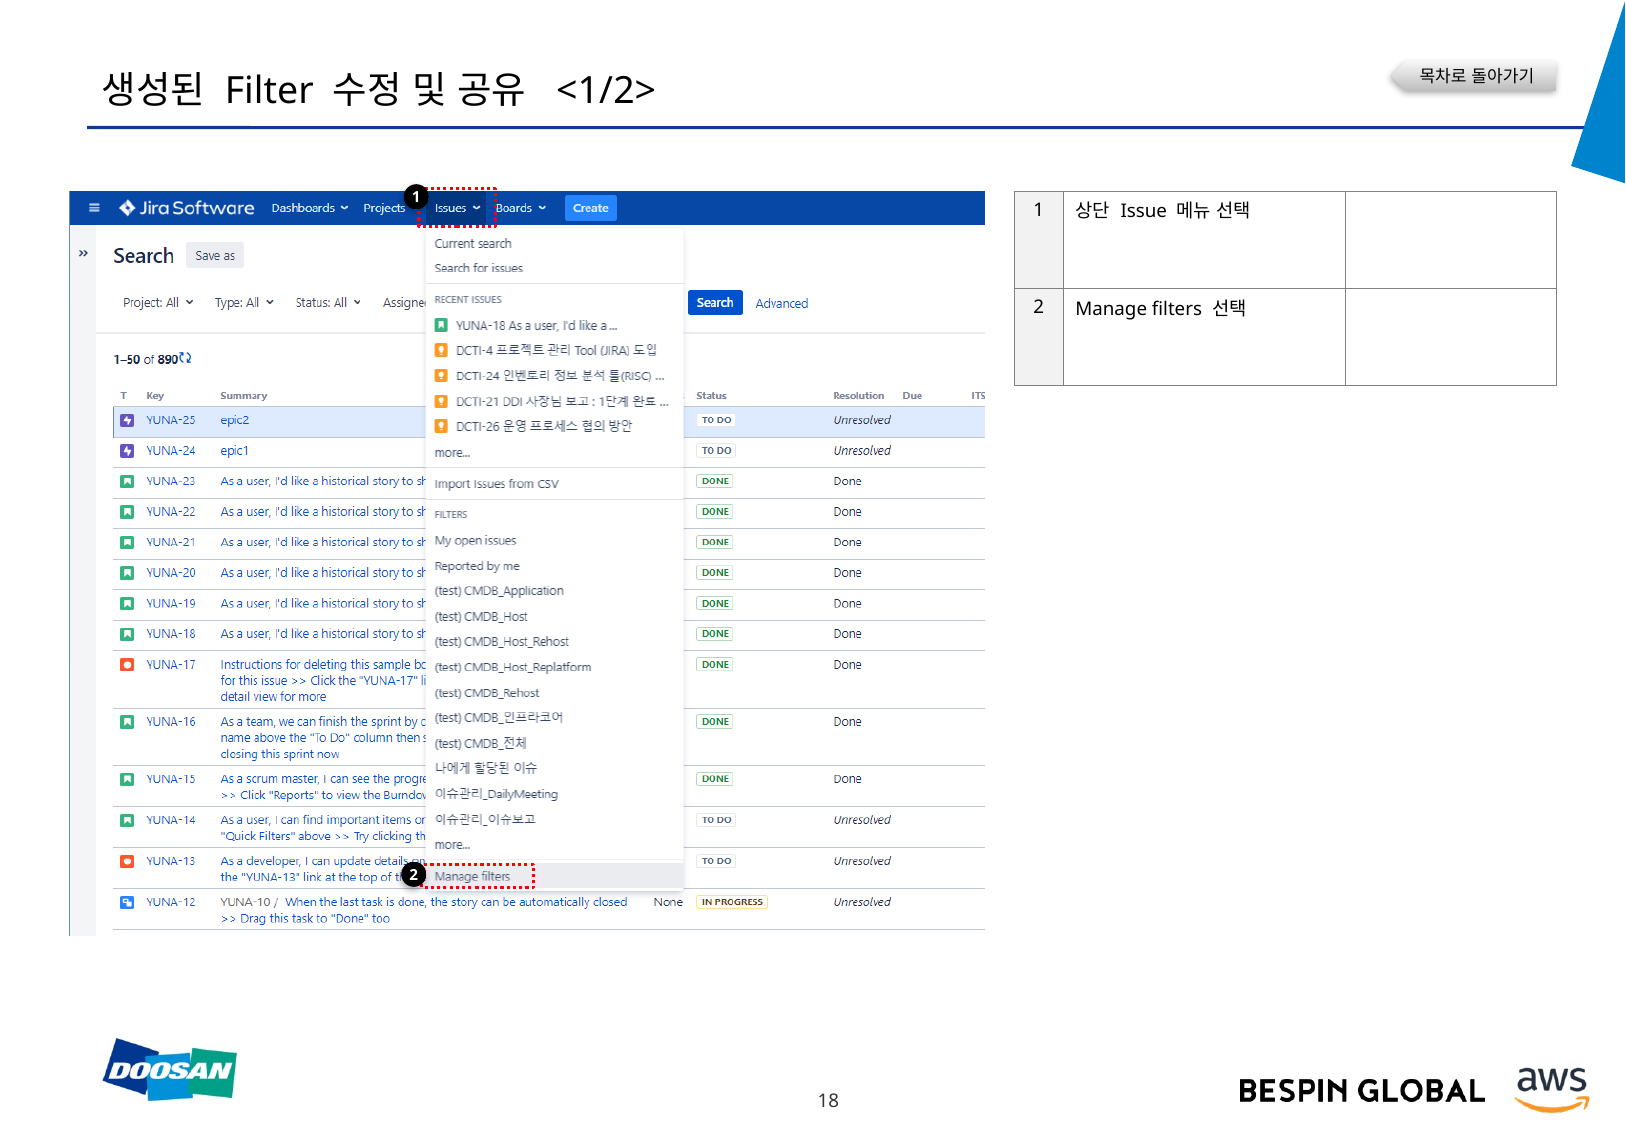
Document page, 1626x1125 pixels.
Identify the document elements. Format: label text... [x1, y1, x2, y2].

picture [69, 191, 986, 936]
table_cell [1346, 289, 1556, 385]
table_cell 2 [1015, 289, 1063, 385]
table_cell Manage filters 선택 [1064, 289, 1345, 385]
table_header 1 [1015, 192, 1063, 288]
text_box 생성된 Filter 수정 및 공유 <1/2> [87, 59, 990, 110]
text_box 1 [406, 184, 427, 189]
text_box 목차로 돌아가기 [1390, 60, 1557, 91]
table_header 상단 Issue 메뉴 선택 [1064, 192, 1345, 288]
table_header [1346, 192, 1556, 288]
picture [0, 1015, 1625, 1125]
